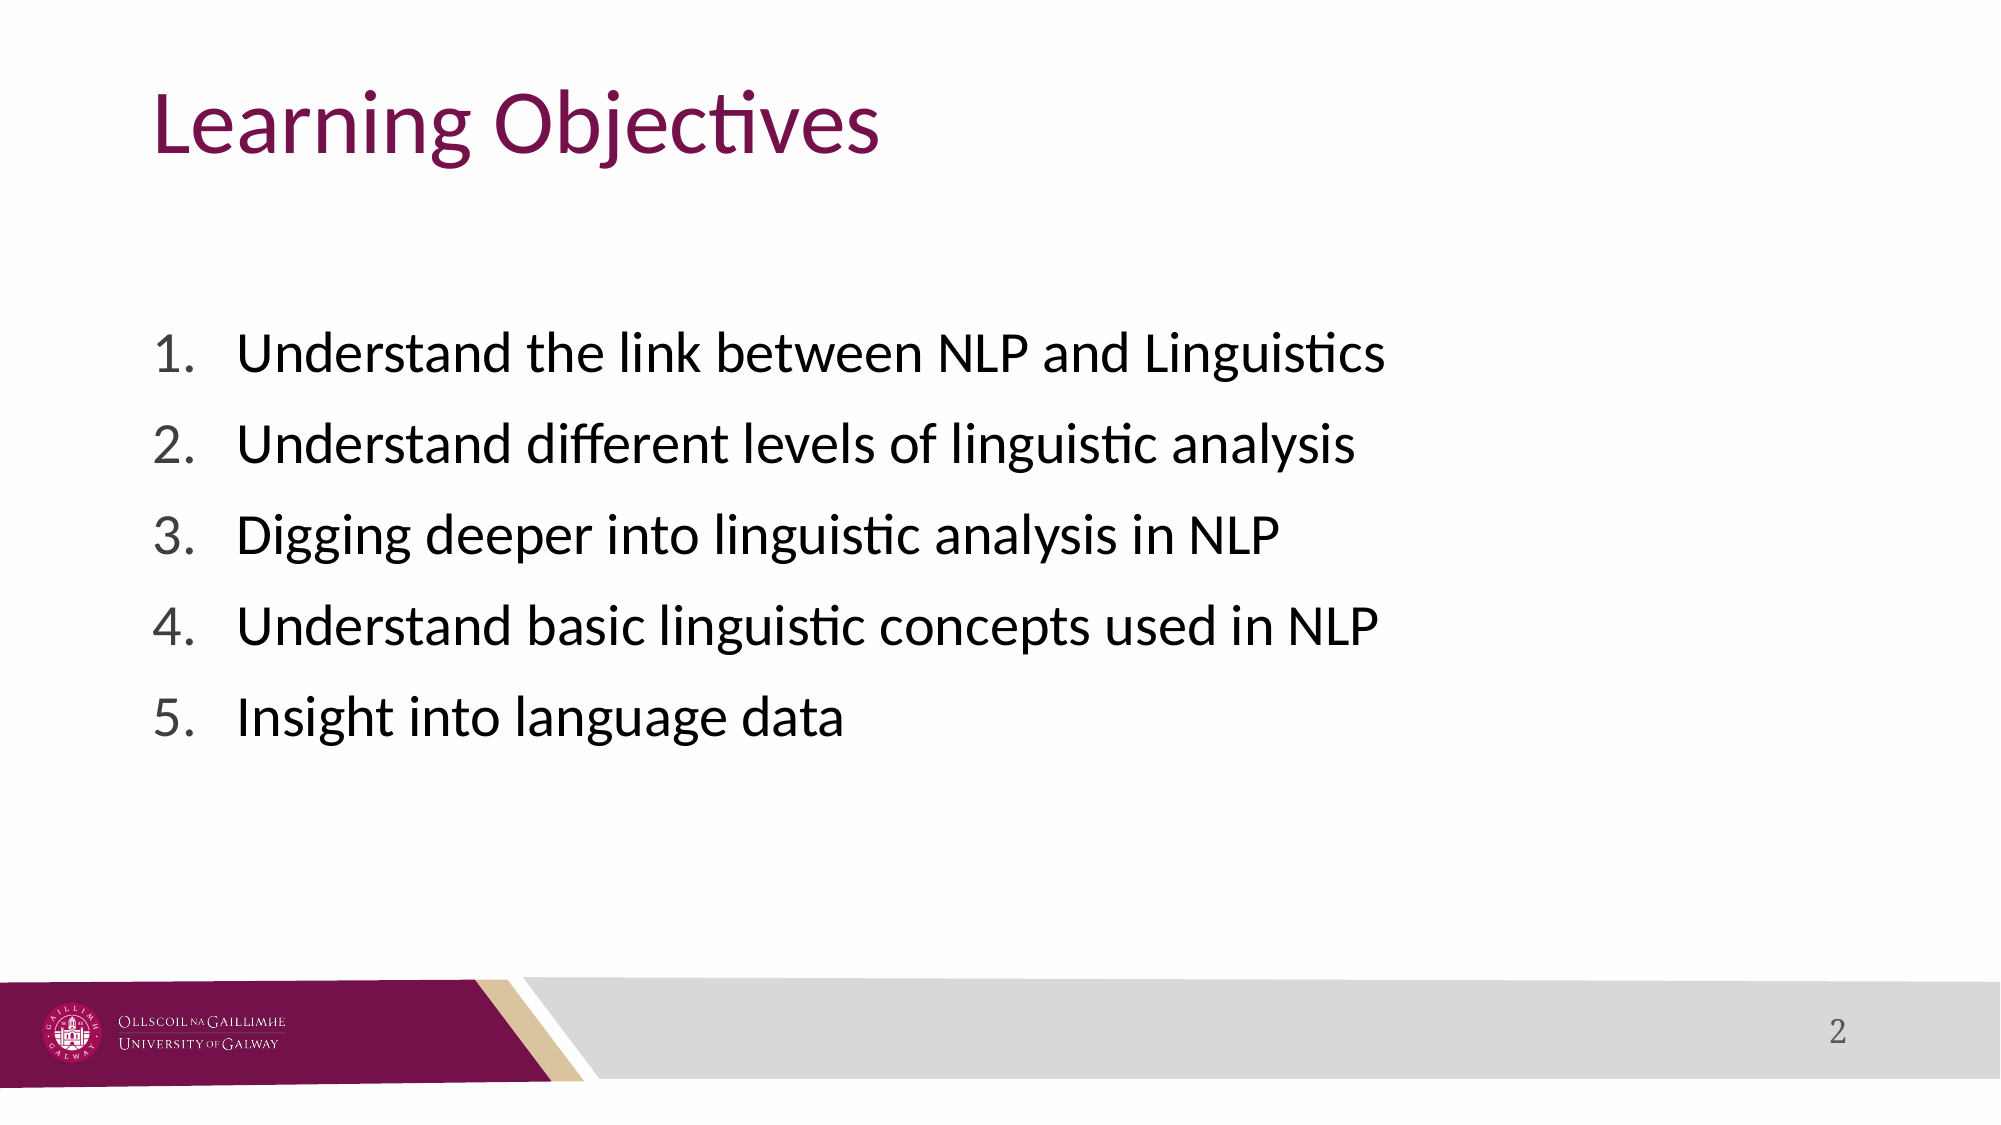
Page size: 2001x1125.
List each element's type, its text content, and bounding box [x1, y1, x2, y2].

picture [42, 1002, 285, 1063]
title Learning Objectives [137, 59, 1863, 278]
footer 2 [1187, 1002, 1863, 1063]
list Understand the link between NLP and Linguistics Understand different levels of linguistic analysis Digging deeper into linguistic analysis in NLP Understand basic linguistic concepts used in NLP Insight into language data [137, 299, 1863, 925]
